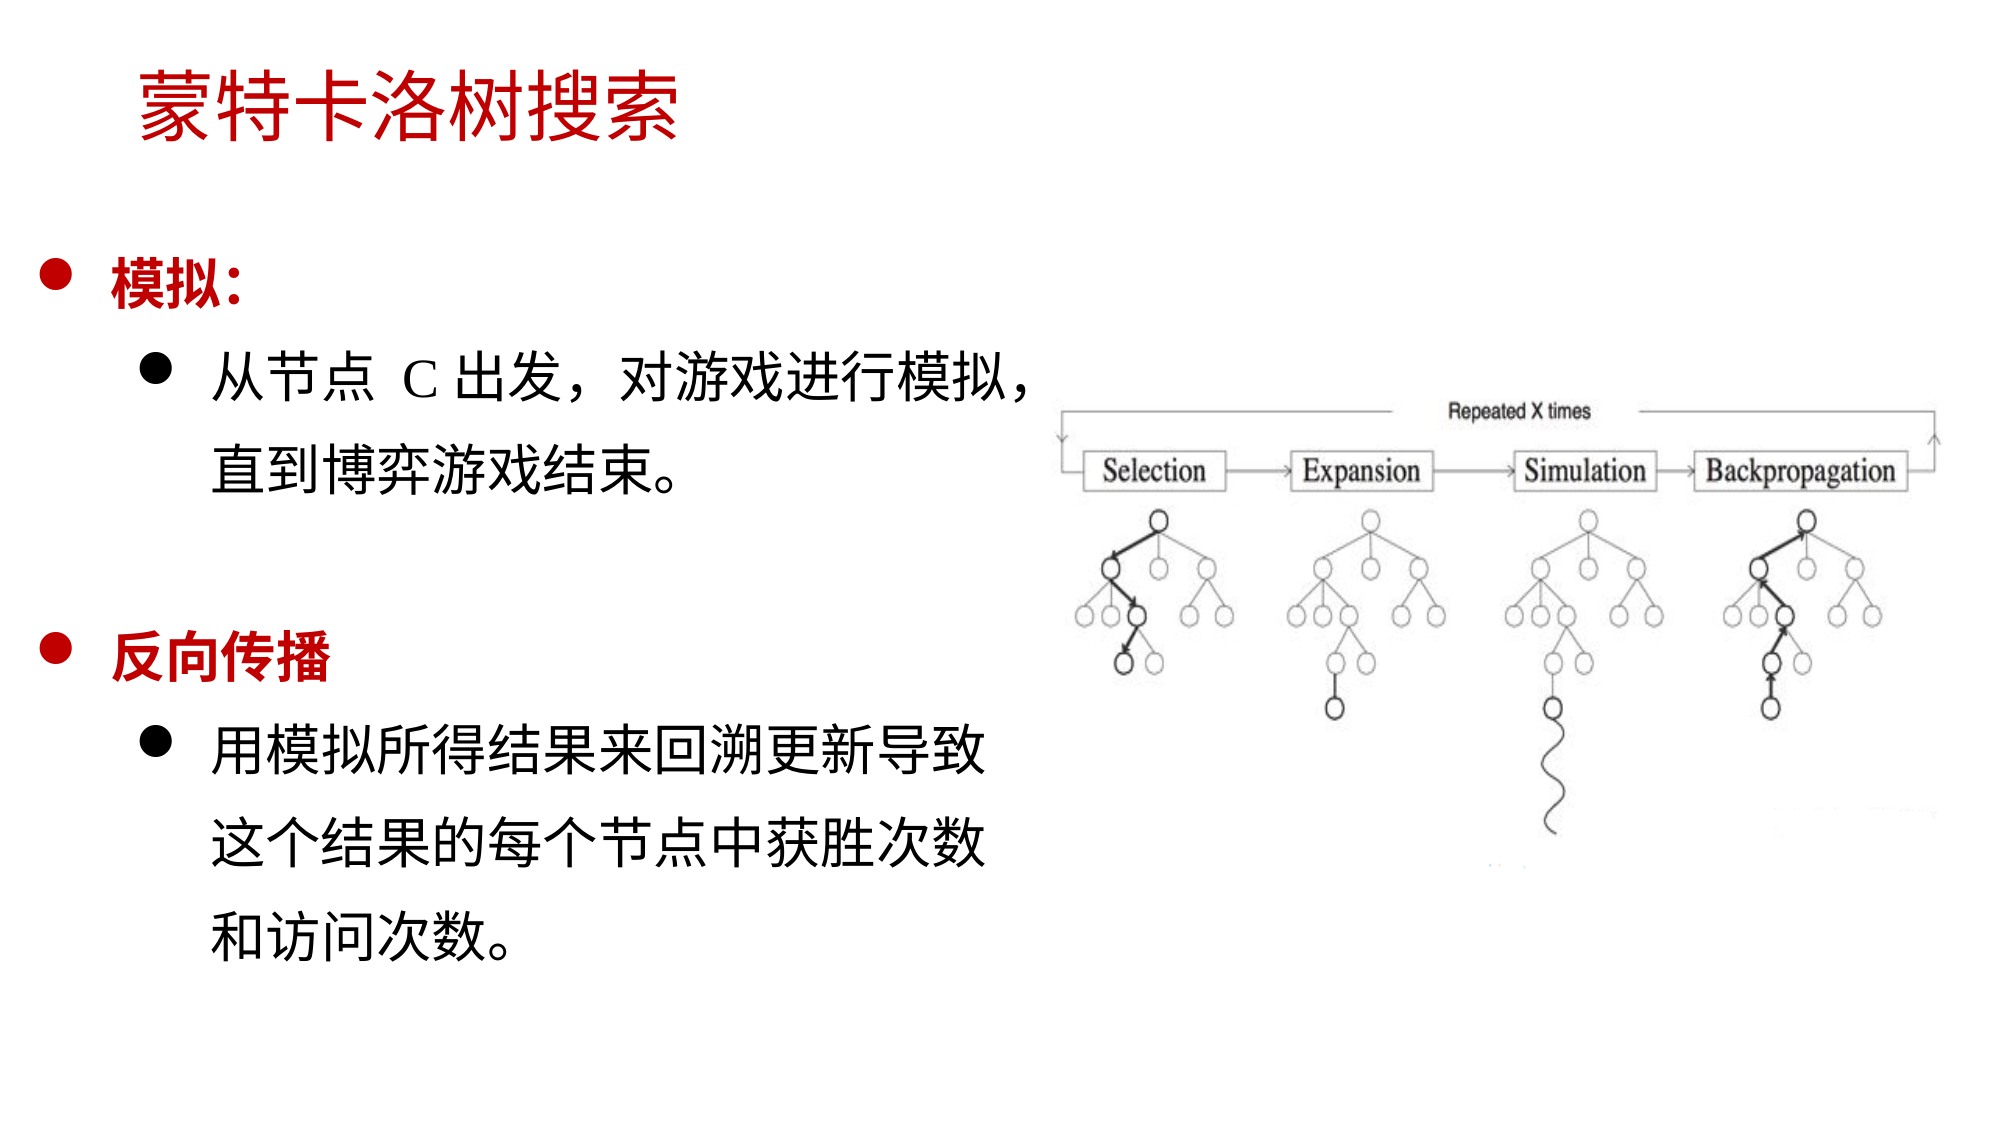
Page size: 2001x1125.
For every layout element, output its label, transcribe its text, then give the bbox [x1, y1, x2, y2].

picture [1044, 362, 1951, 910]
text_box 模拟： 从节点 C出发，对游戏进行模拟，直到博弈游戏结束。 反向传播 用模拟所得结果来回溯更新导致这个结果的每个节点中获胜次数和访问次数。 [20, 214, 1034, 1056]
title 蒙特卡洛树搜索 [121, 56, 1764, 165]
